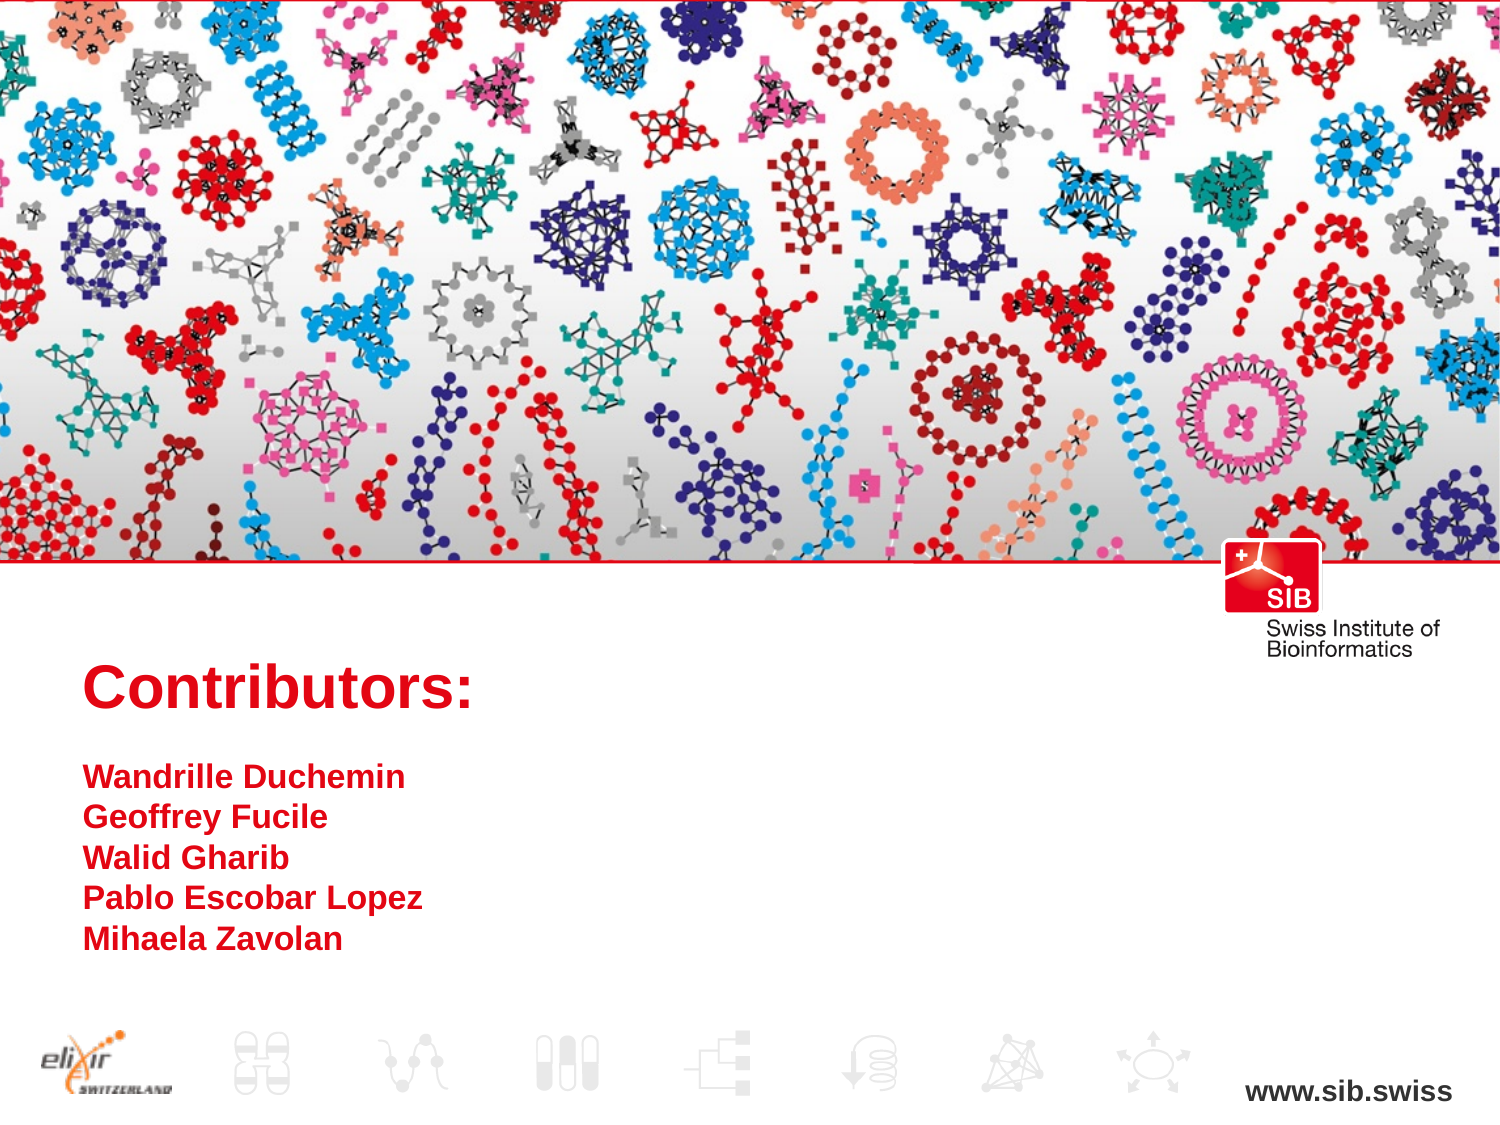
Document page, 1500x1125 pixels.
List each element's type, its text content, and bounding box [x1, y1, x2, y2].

text_box Contributors: Wandrille Duchemin Geoffrey Fucile Walid Gharib Pablo Escobar Lopez Mihaela Zavolan [82, 645, 1411, 1000]
picture [1486, 347, 1495, 355]
picture [41, 1030, 172, 1094]
picture [0, 0, 1500, 657]
